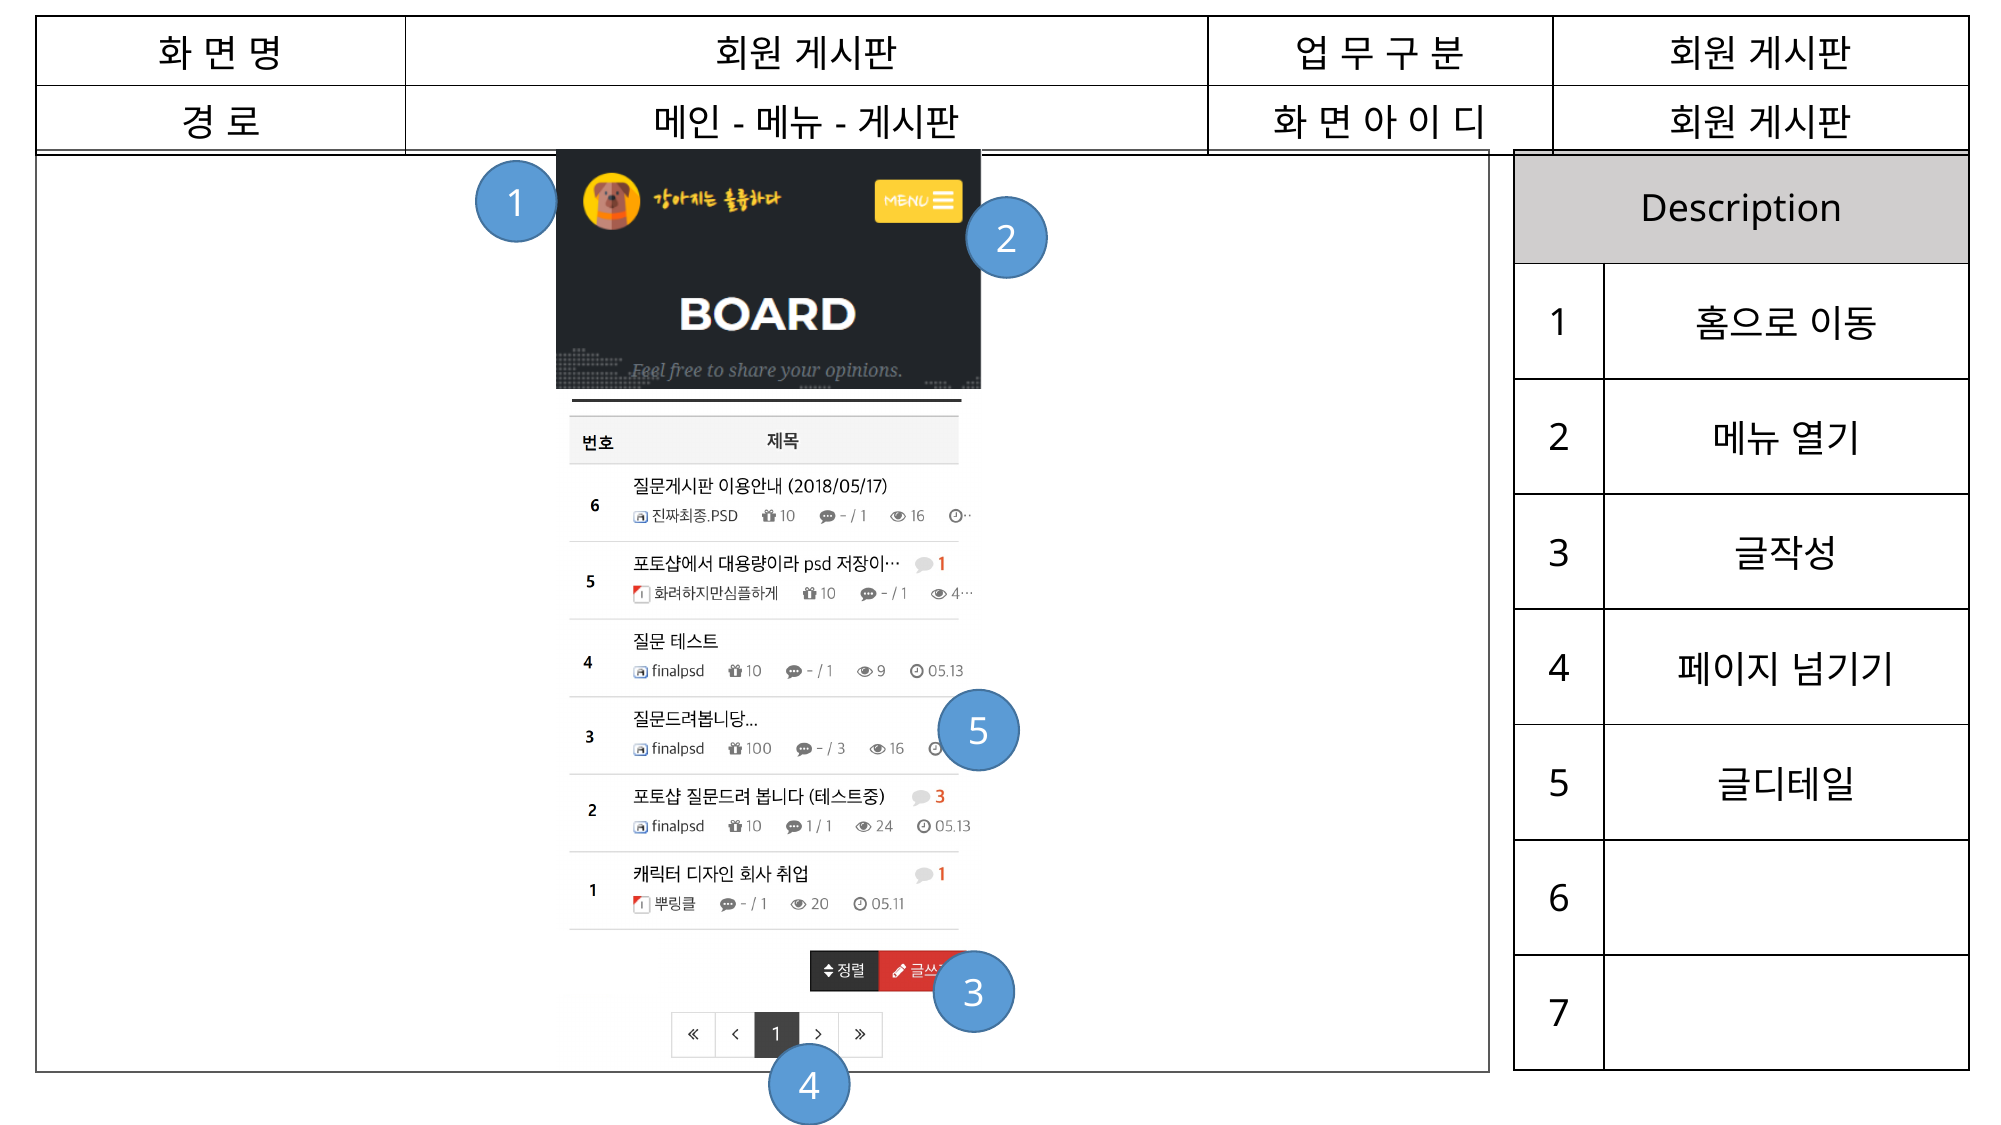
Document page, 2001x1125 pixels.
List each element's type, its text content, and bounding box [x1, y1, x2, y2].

text_box 5 [982, 689, 1021, 772]
table_cell 글디테일 [1605, 725, 1968, 839]
table_cell 2 [1515, 380, 1603, 493]
table_cell 글작성 [1605, 495, 1968, 608]
text_box 2 [982, 196, 1048, 279]
table_cell 페이지 넘기기 [1605, 610, 1968, 724]
text_box 4 [768, 1071, 851, 1125]
table_cell 5 [1515, 725, 1603, 839]
table_cell 6 [1515, 841, 1603, 954]
text_box 3 [982, 951, 1016, 1033]
table_cell [1605, 956, 1968, 1069]
text_box [849, 156, 1490, 1073]
table_cell [1605, 841, 1968, 954]
table_header 회원 게시판 [1554, 17, 1968, 85]
table_header 회원 게시판 [406, 17, 1207, 85]
table_cell 메뉴 열기 [1605, 380, 1968, 493]
table_header 업 무 구 분 [1209, 17, 1552, 85]
table_cell 3 [1515, 495, 1603, 608]
text_box [35, 156, 770, 1073]
table_cell 경 로 [37, 86, 405, 154]
table_cell 화 면 아 이 디 [1209, 86, 1552, 154]
picture [556, 149, 982, 1071]
table_cell 홈으로 이동 [1605, 264, 1968, 378]
text_box 1 [475, 160, 556, 243]
table_header 화 면 명 [37, 17, 405, 85]
table_cell 1 [1515, 264, 1603, 378]
table_cell 7 [1515, 956, 1603, 1069]
table_header Description [1515, 156, 1968, 263]
table_cell 4 [1515, 610, 1603, 724]
table_cell 회원 게시판 [1554, 86, 1968, 154]
table_cell 메인-메뉴-게시판 [406, 86, 1207, 154]
